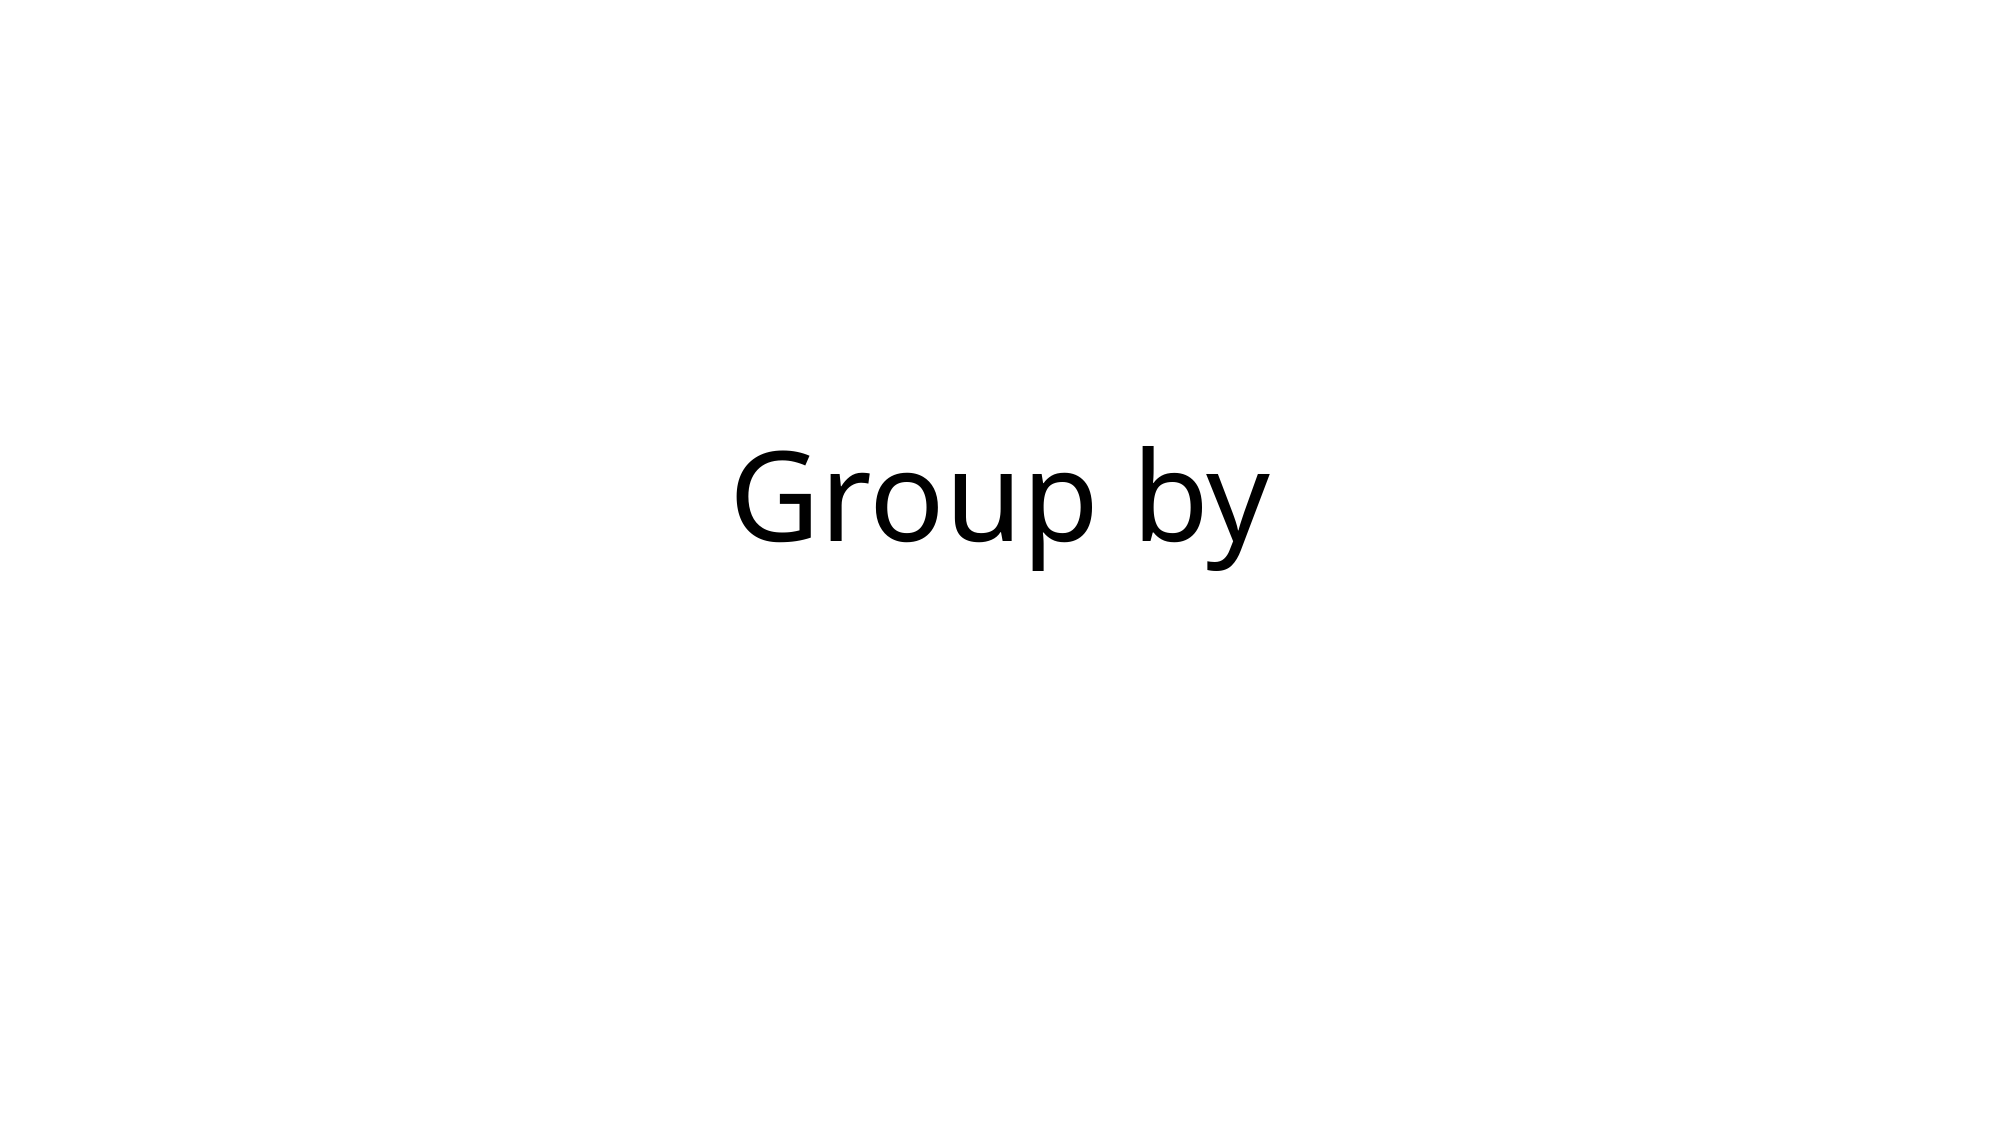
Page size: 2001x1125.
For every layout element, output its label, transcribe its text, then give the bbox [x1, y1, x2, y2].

title Group by [249, 184, 1750, 576]
